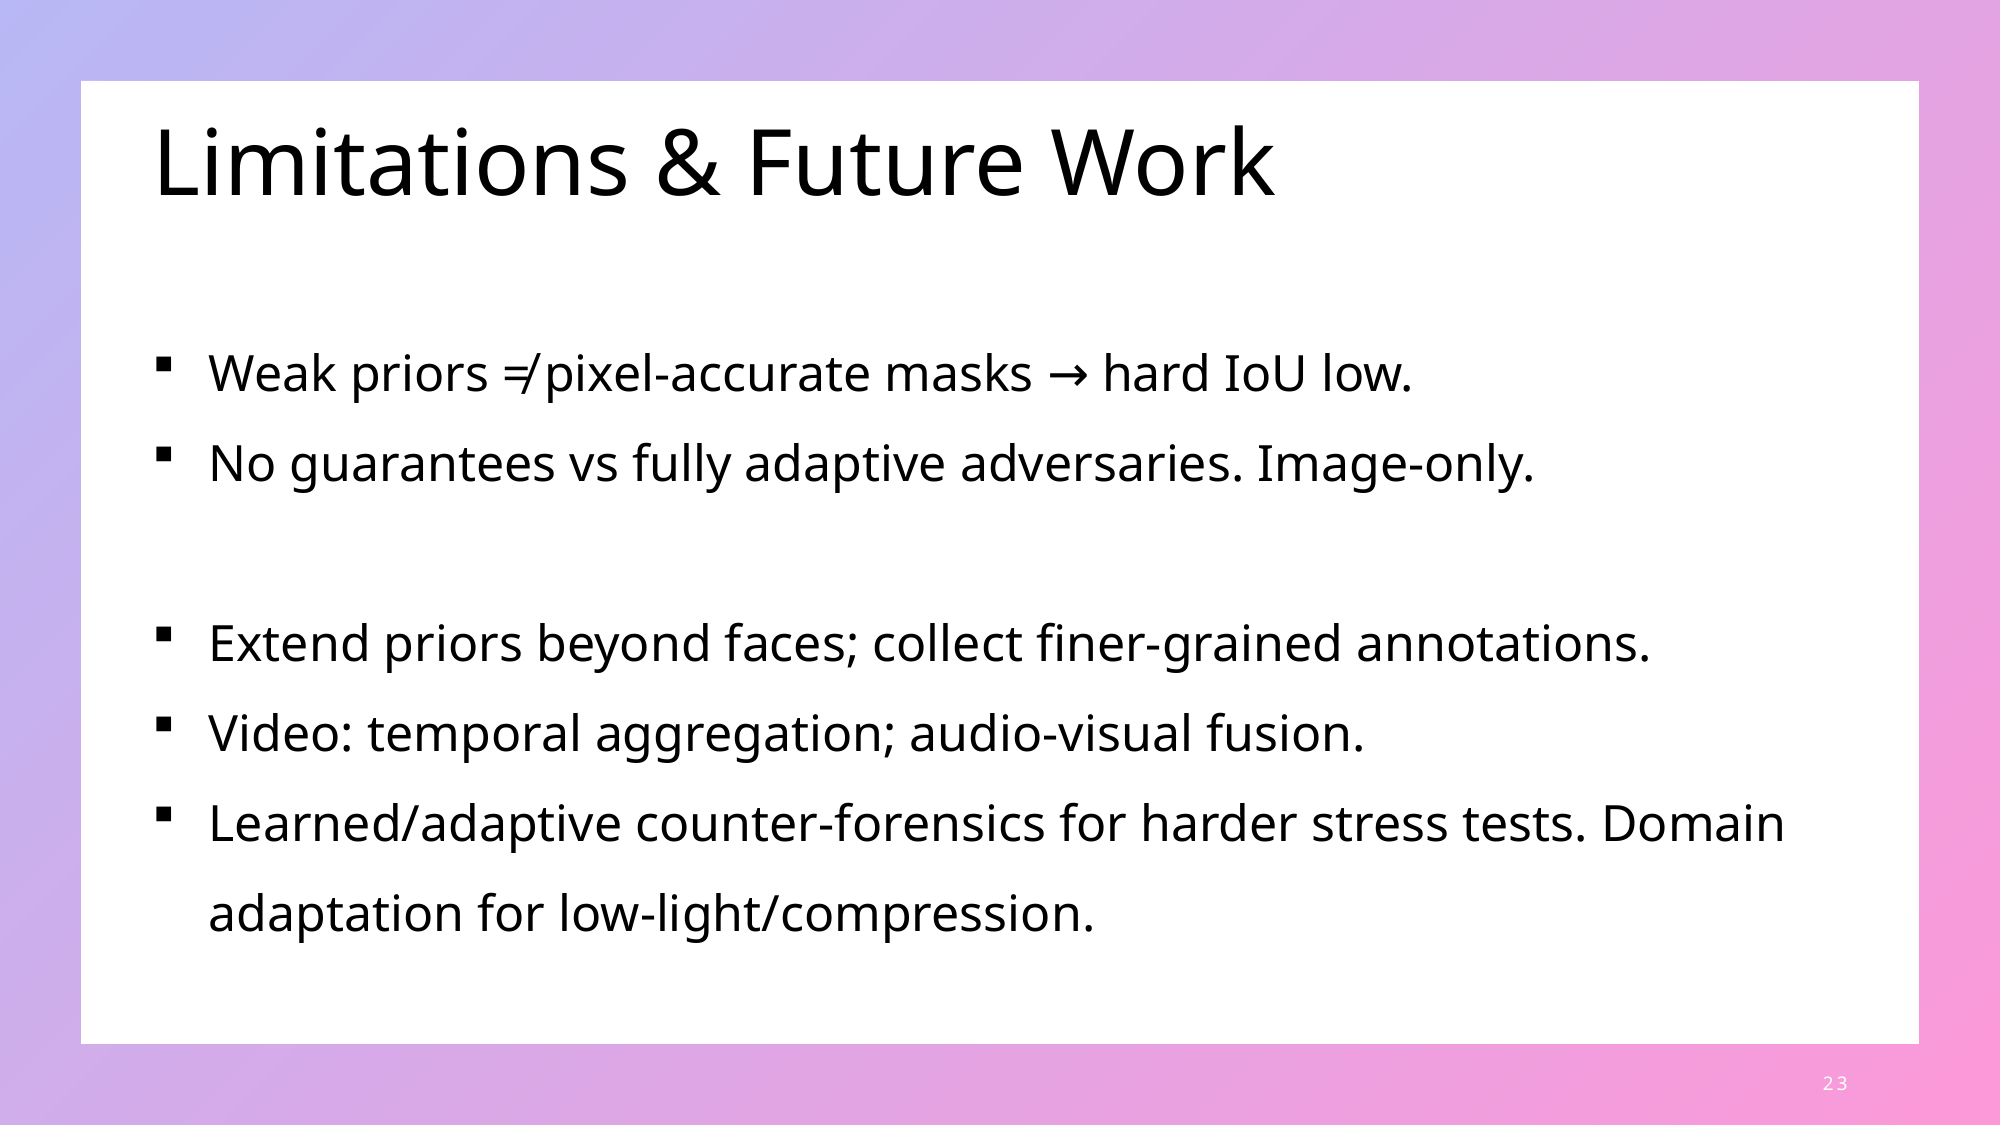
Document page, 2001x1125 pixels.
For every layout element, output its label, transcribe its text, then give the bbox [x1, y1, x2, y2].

slide_number 23 [1412, 1054, 1863, 1115]
title Limitations & Future Work [137, 111, 1863, 299]
list Weak priors ≠ pixel‑accurate masks → hard IoU low. No guarantees vs fully adaptive adversaries. Image‑only. Extend priors beyond faces; collect finer‑grained annotations. Video: temporal aggregation; audio‑visual fusion. Learned/adaptive counter‑forensics for harder stress tests. Domain adaptation for low‑light/compression. [137, 299, 1986, 953]
